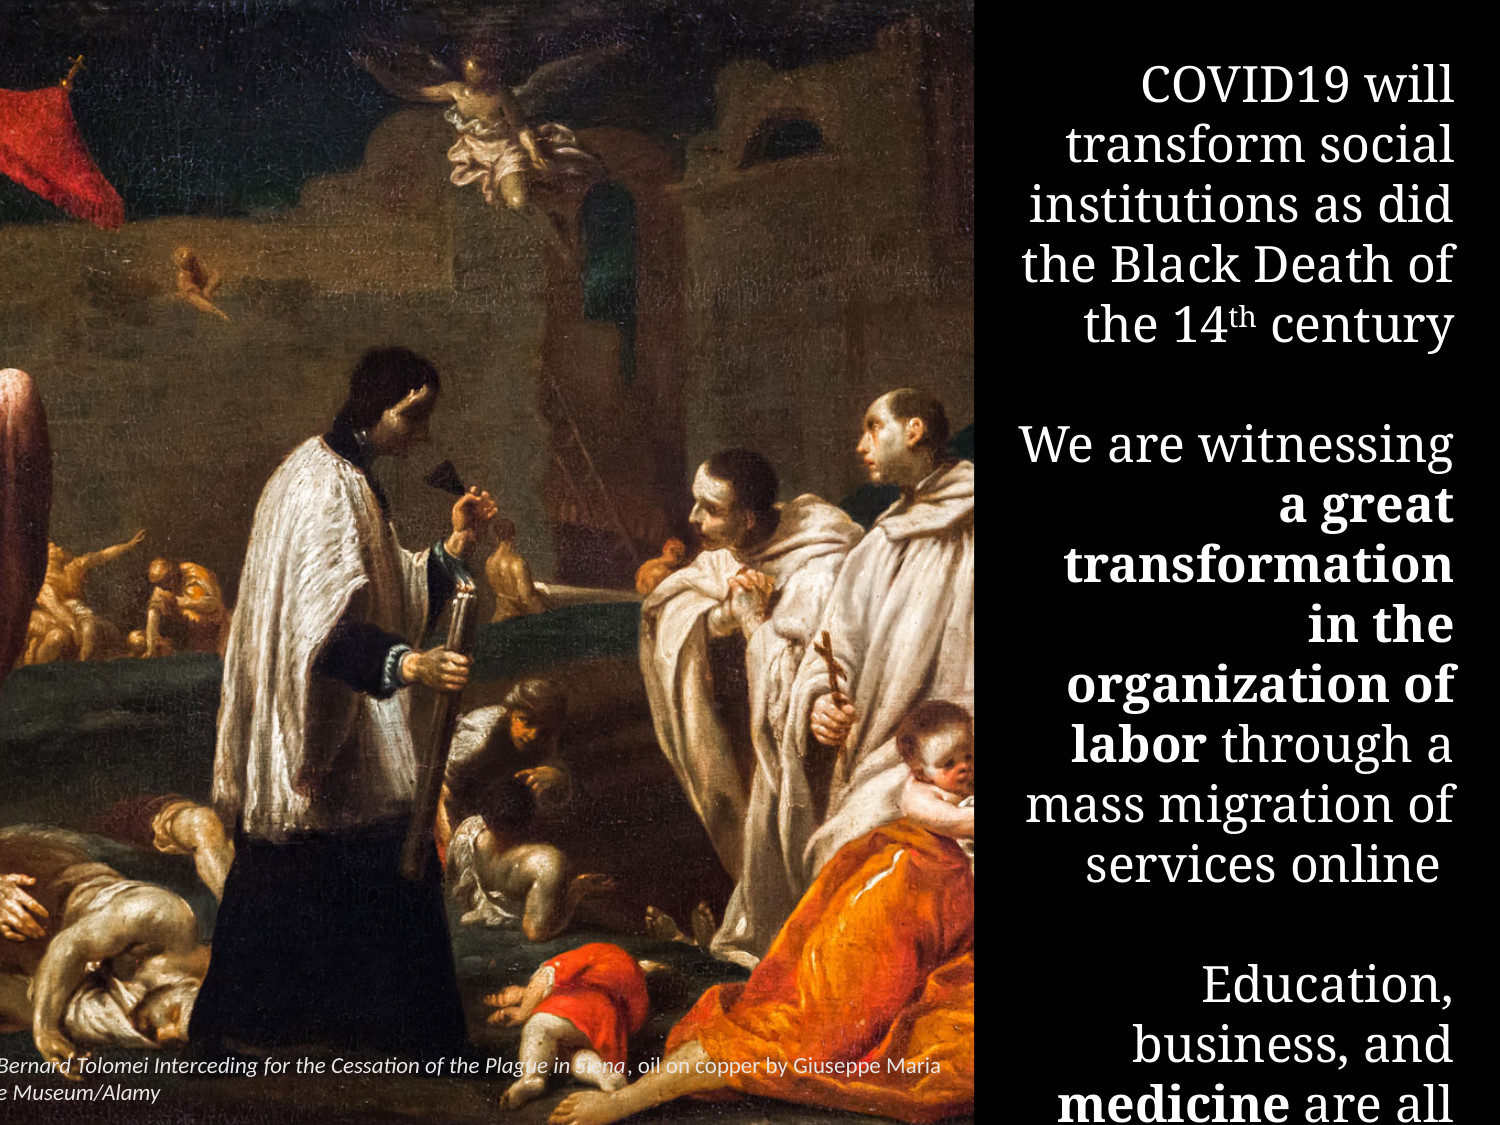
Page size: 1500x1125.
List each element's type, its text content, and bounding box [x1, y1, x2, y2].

picture [0, 0, 975, 1125]
text_box COVID19 will transform social institutions as did the Black Death of the 14th century We are witnessing a great transformation in the organization of labor through a mass migration of services online Education, business, and medicine are all being affected [993, 45, 1470, 1125]
